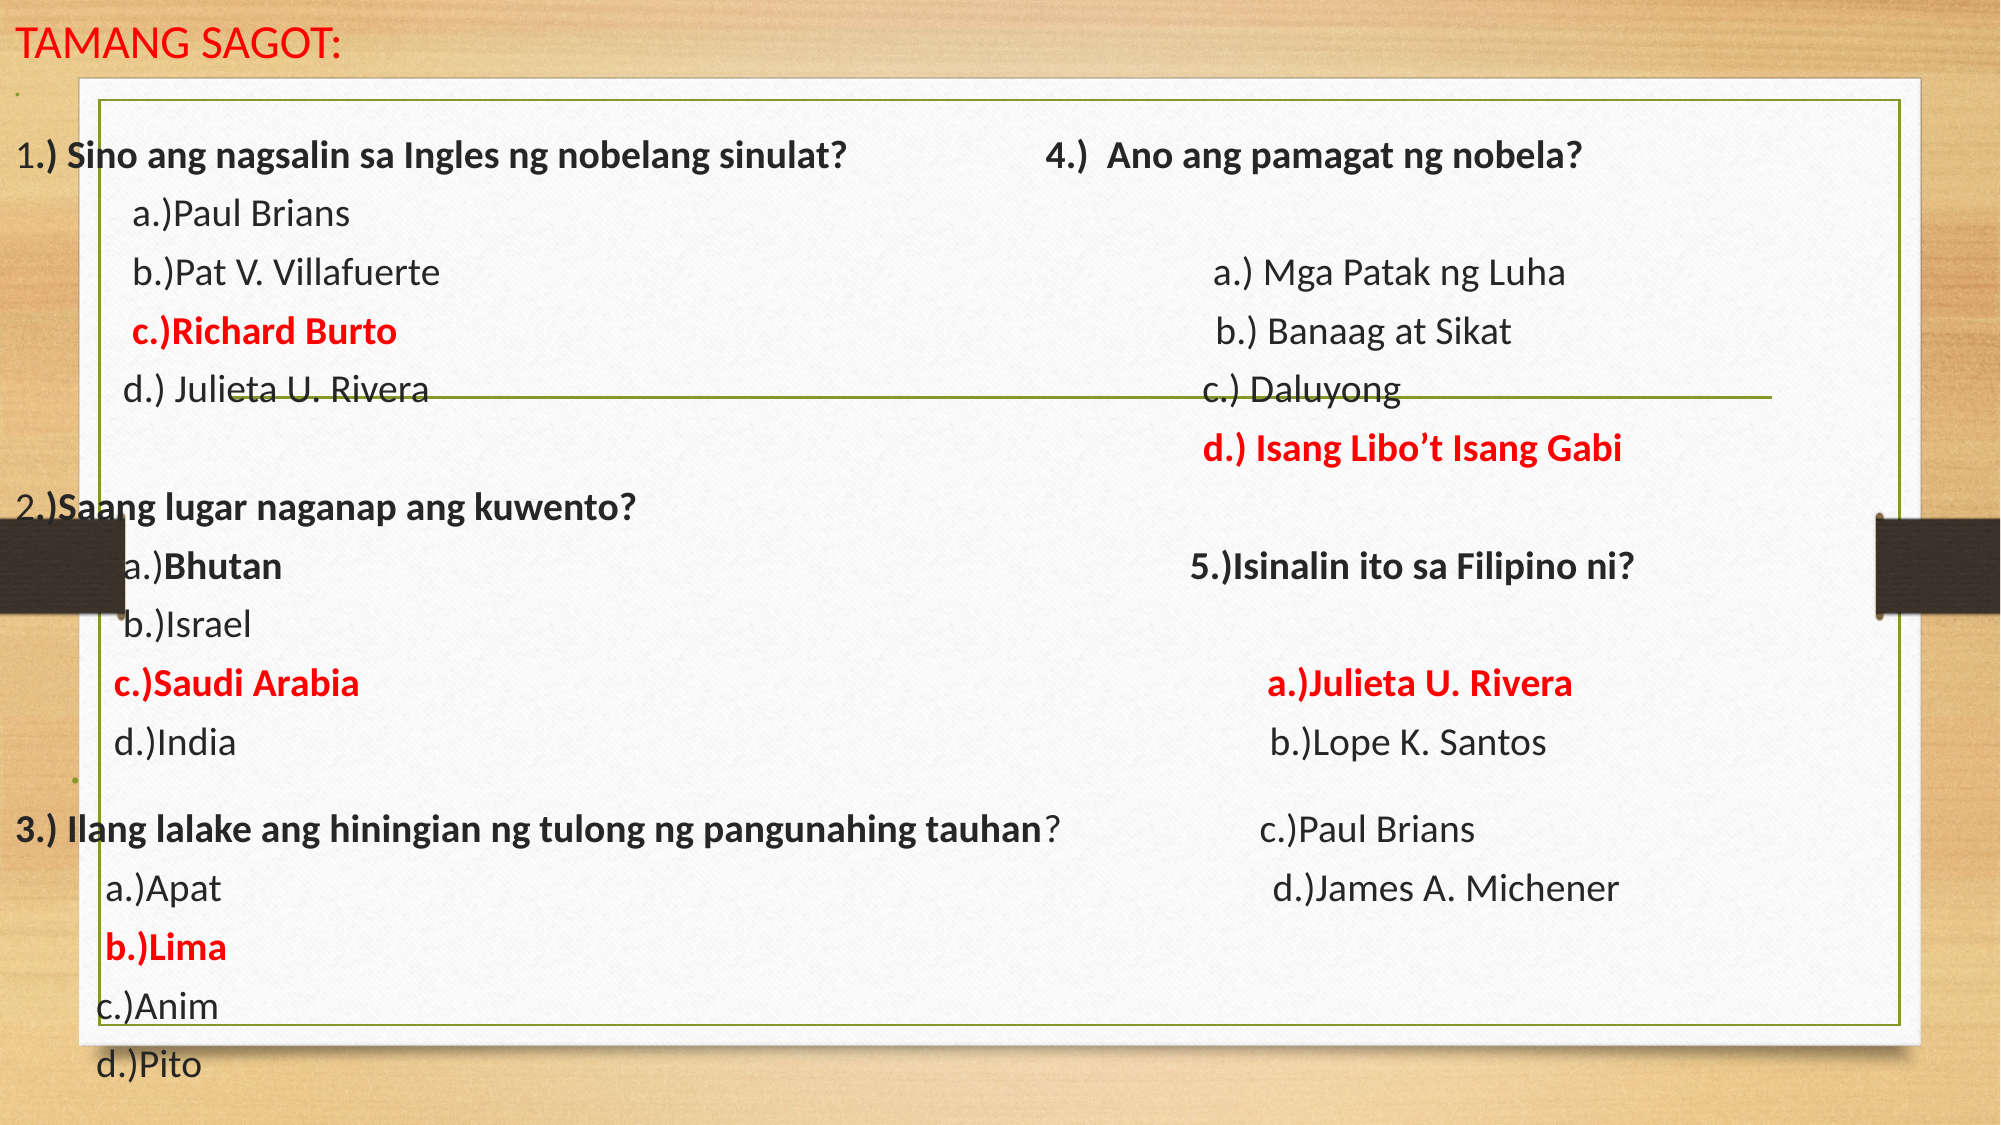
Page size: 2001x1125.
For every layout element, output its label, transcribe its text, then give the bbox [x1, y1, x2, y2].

list TAMANG SAGOT: 1.) Sino ang nagsalin sa Ingles ng nobelang sinulat? 4.) Ano ang pamagat ng nobela? a.)Paul Brians b.)Pat V. Villafuerte a.) Mga Patak ng Luha c.)Richard Burto b.) Banaag at Sikat d.) Julieta U. Rivera c.) Daluyong d.) Isang Libo’t Isang Gabi 2.)Saang lugar naganap ang kuwento? a.)Bhutan 5.)Isinalin ito sa Filipino ni? b.)Israel c.)Saudi Arabia a.)Julieta U. Rivera d.)India b.)Lope K. Santos 3.) Ilang lalake ang hiningian ng tulong ng pangunahing tauhan? c.)Paul Brians a.)Apat d.)James A. Michener b.)Lima c.)Anim d.)Pito [0, 0, 2000, 1125]
